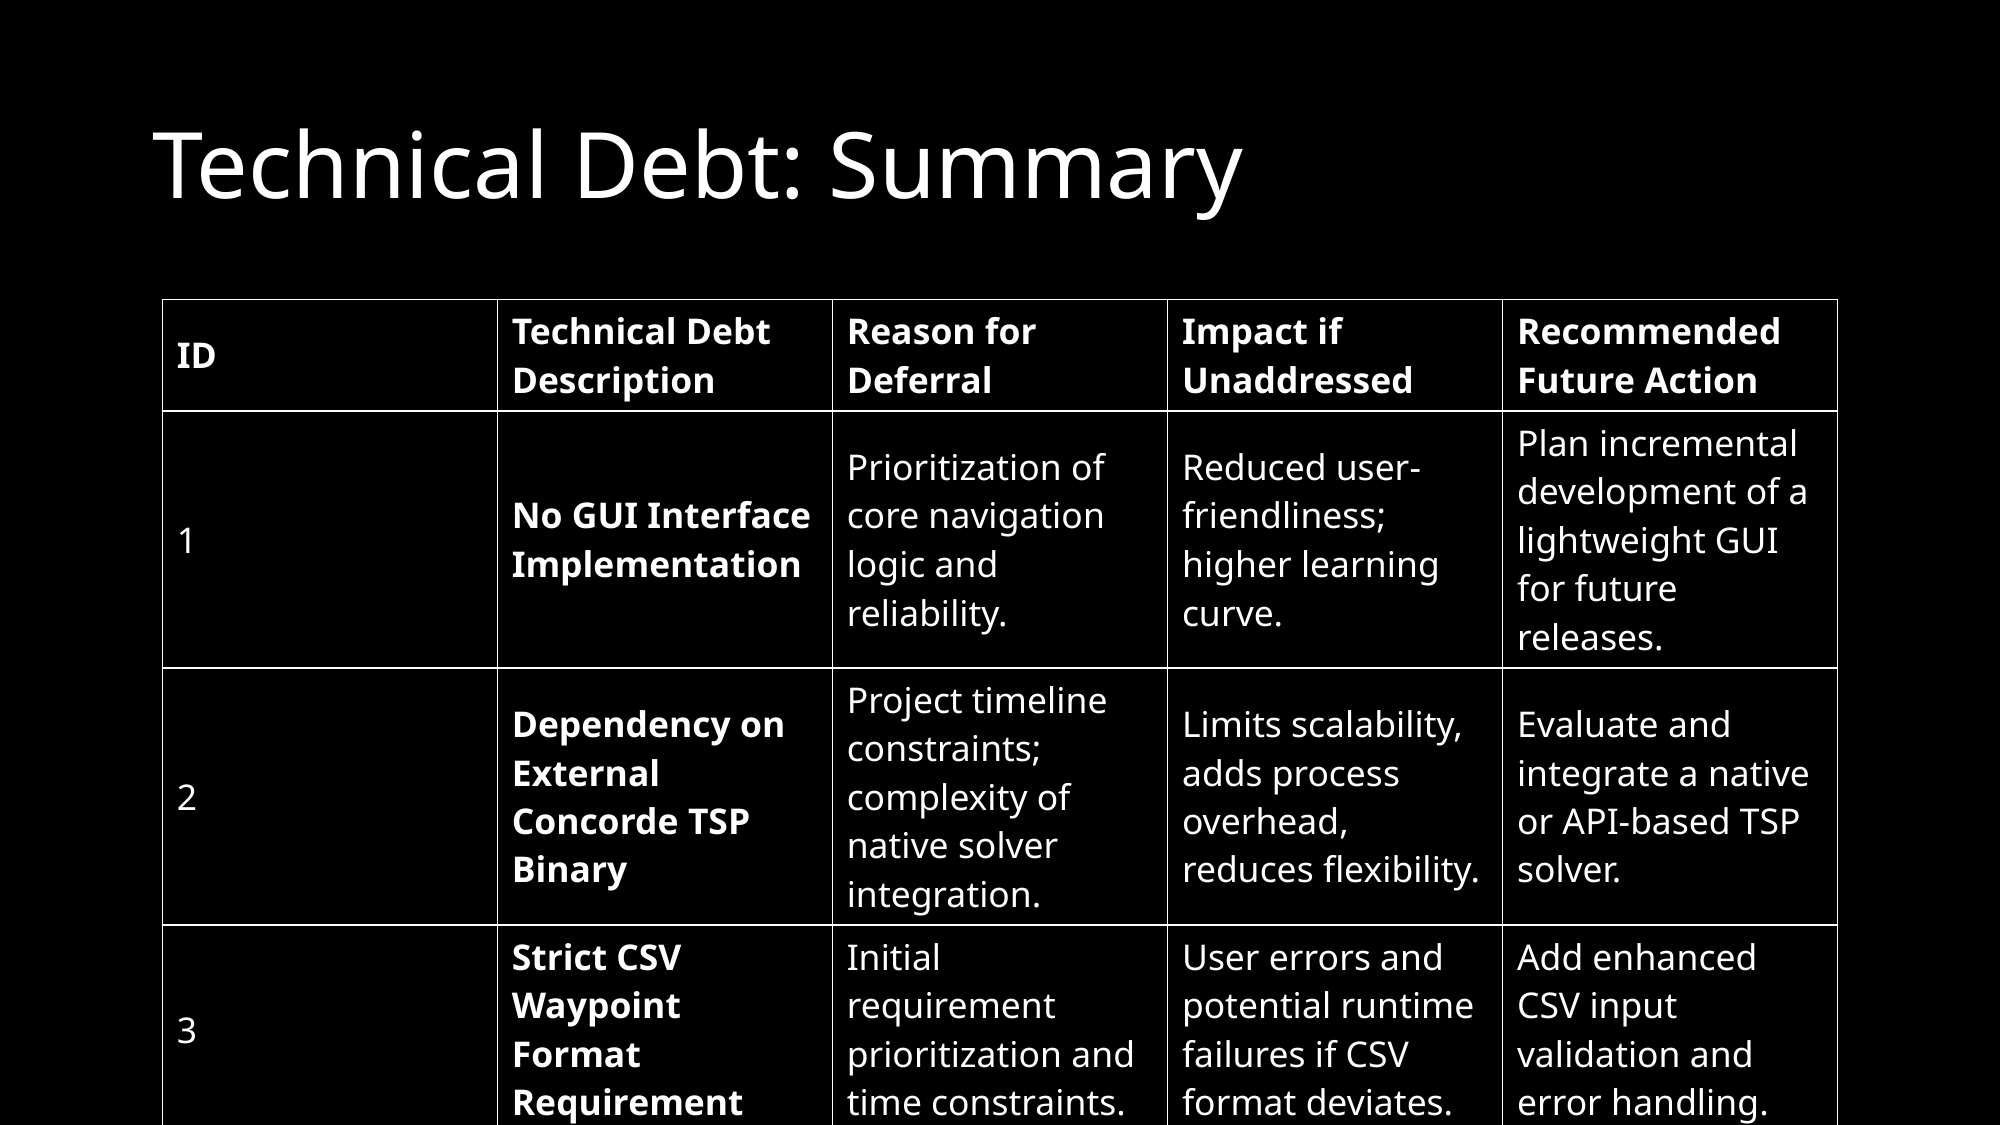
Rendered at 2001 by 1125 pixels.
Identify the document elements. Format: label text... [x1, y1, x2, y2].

table_cell Strict CSV Waypoint Format Requirement [498, 926, 832, 1125]
table_cell Dependency on External Concorde TSP Binary [498, 669, 832, 924]
table_cell Evaluate and integrate a native or API-based TSP solver. [1503, 669, 1837, 924]
table_header ID [163, 300, 497, 410]
table_header Impact if Unaddressed [1168, 300, 1502, 410]
table_cell Limits scalability, adds process overhead, reduces flexibility. [1168, 669, 1502, 924]
table_header Recommended Future Action [1503, 300, 1837, 410]
table_cell Prioritization of core navigation logic and reliability. [833, 412, 1167, 667]
table_cell 3 [163, 926, 497, 1125]
table_cell User errors and potential runtime failures if CSV format deviates. [1168, 926, 1502, 1125]
table_header Technical Debt Description [498, 300, 832, 410]
table_cell 2 [163, 669, 497, 924]
table_cell Project timeline constraints; complexity of native solver integration. [833, 669, 1167, 924]
table_cell Initial requirement prioritization and time constraints. [833, 926, 1167, 1125]
table_cell Reduced user-friendliness; higher learning curve. [1168, 412, 1502, 667]
table_header Reason for Deferral [833, 300, 1167, 410]
table_cell 1 [163, 412, 497, 667]
table_cell Plan incremental development of a lightweight GUI for future releases. [1503, 412, 1837, 667]
table_cell Add enhanced CSV input validation and error handling. [1503, 926, 1837, 1125]
table_cell No GUI Interface Implementation [498, 412, 832, 667]
title Technical Debt: Summary [137, 59, 1863, 278]
